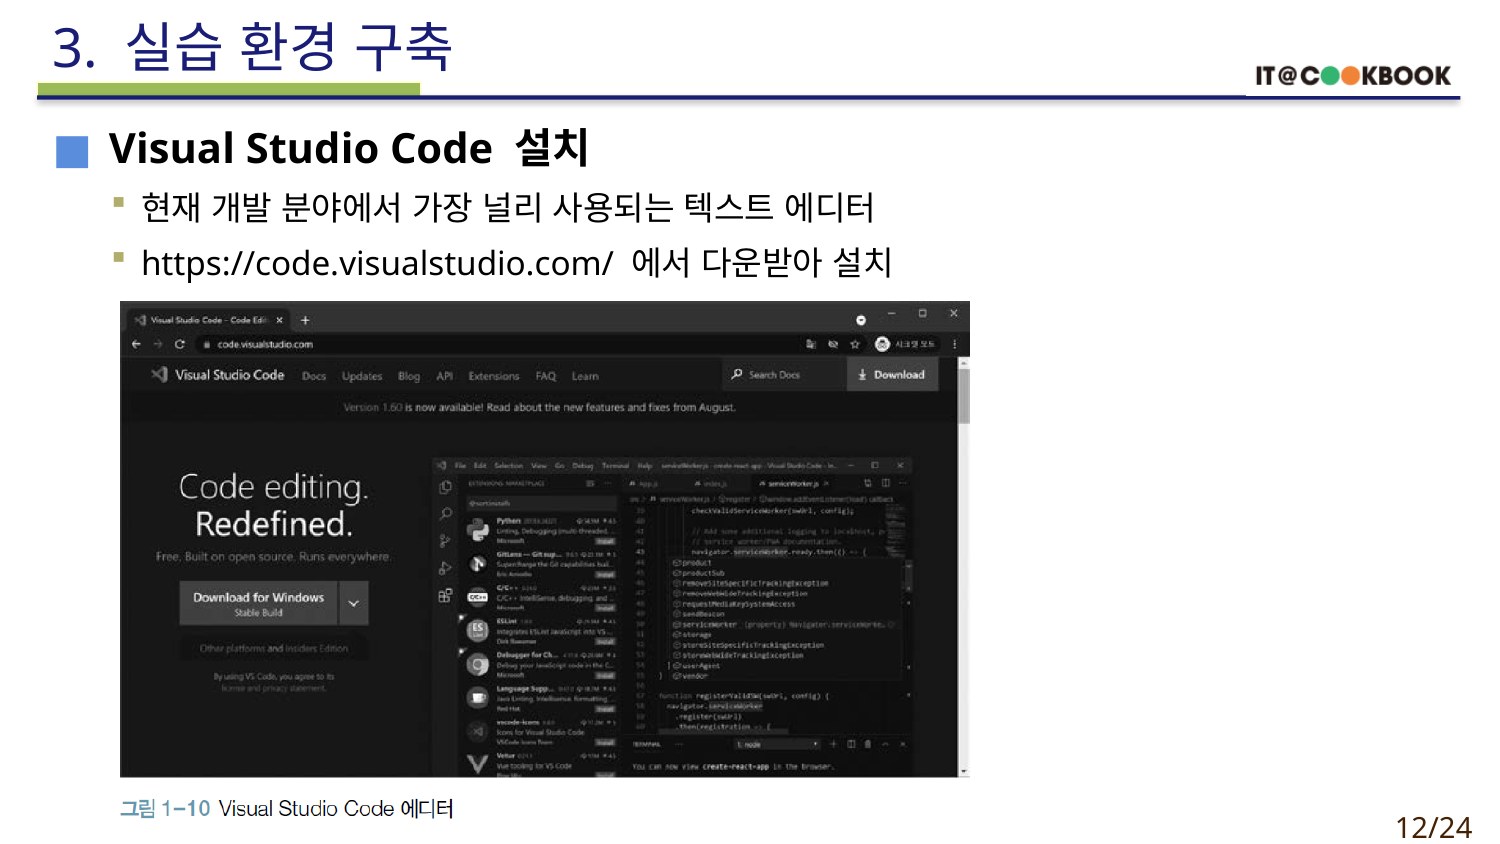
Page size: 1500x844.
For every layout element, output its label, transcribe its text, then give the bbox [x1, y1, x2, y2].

picture [1246, 57, 1463, 96]
list Visual Studio Code 설치 현재 개발 분야에서 가장 널리 사용되는 텍스트 에디터 https://code.visualstudio.com/ 에서 다운받아 설치 [37, 114, 1463, 818]
picture [111, 292, 975, 827]
title 3. 실습 환경 구축 [37, 10, 1278, 82]
